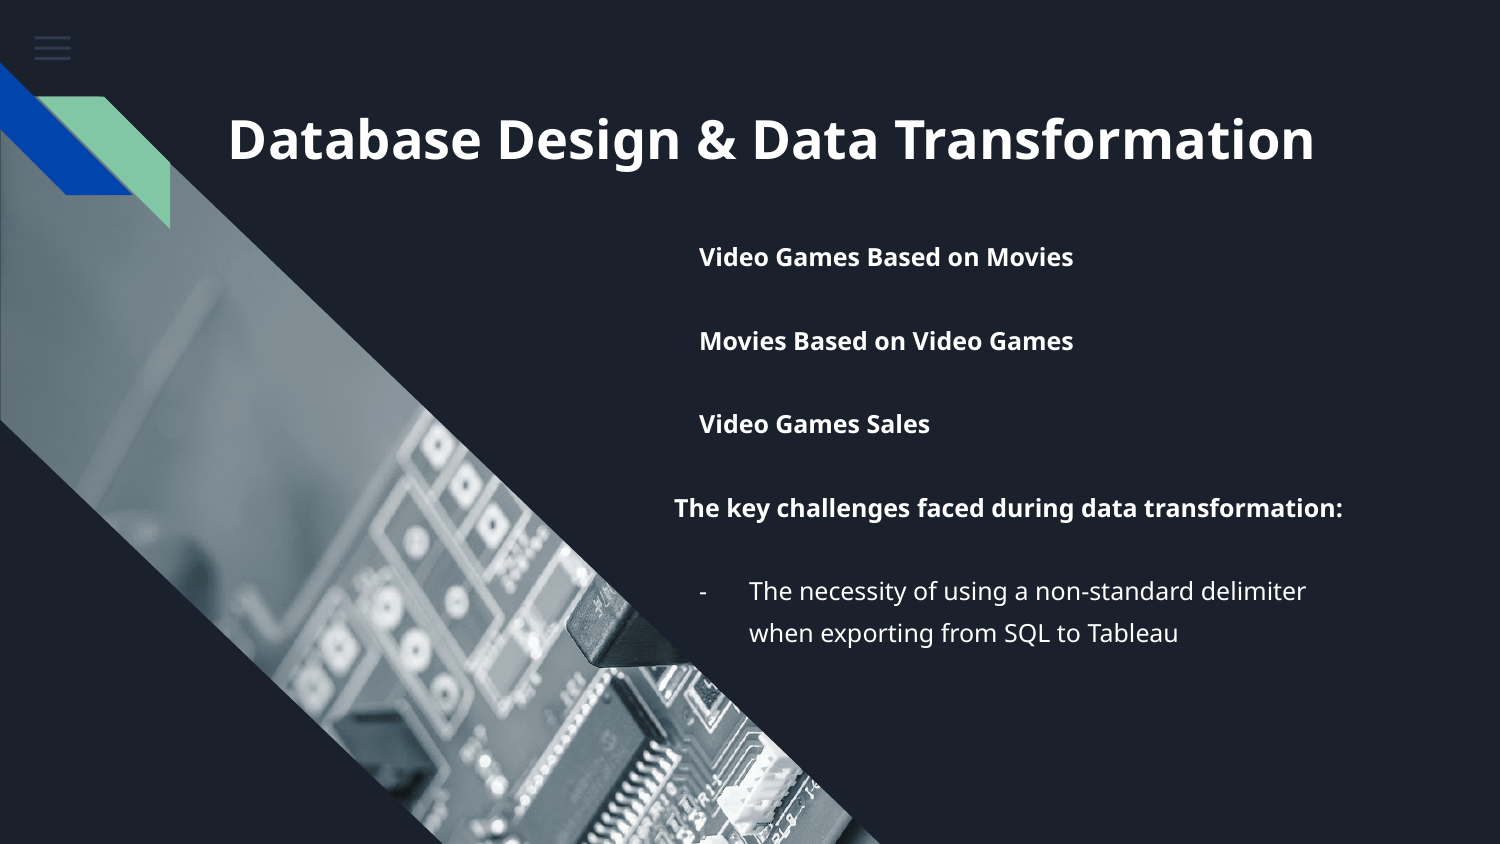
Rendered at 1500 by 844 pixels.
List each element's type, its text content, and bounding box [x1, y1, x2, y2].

list Video Games Based on Movies Movies Based on Video Games Video Games Sales The key challenges faced during data transformation: The necessity of using a non-standard delimiter when exporting from SQL to Tableau [659, 214, 1368, 644]
title Database Design & Data Transformation [212, 64, 1368, 215]
picture [0, 97, 880, 844]
